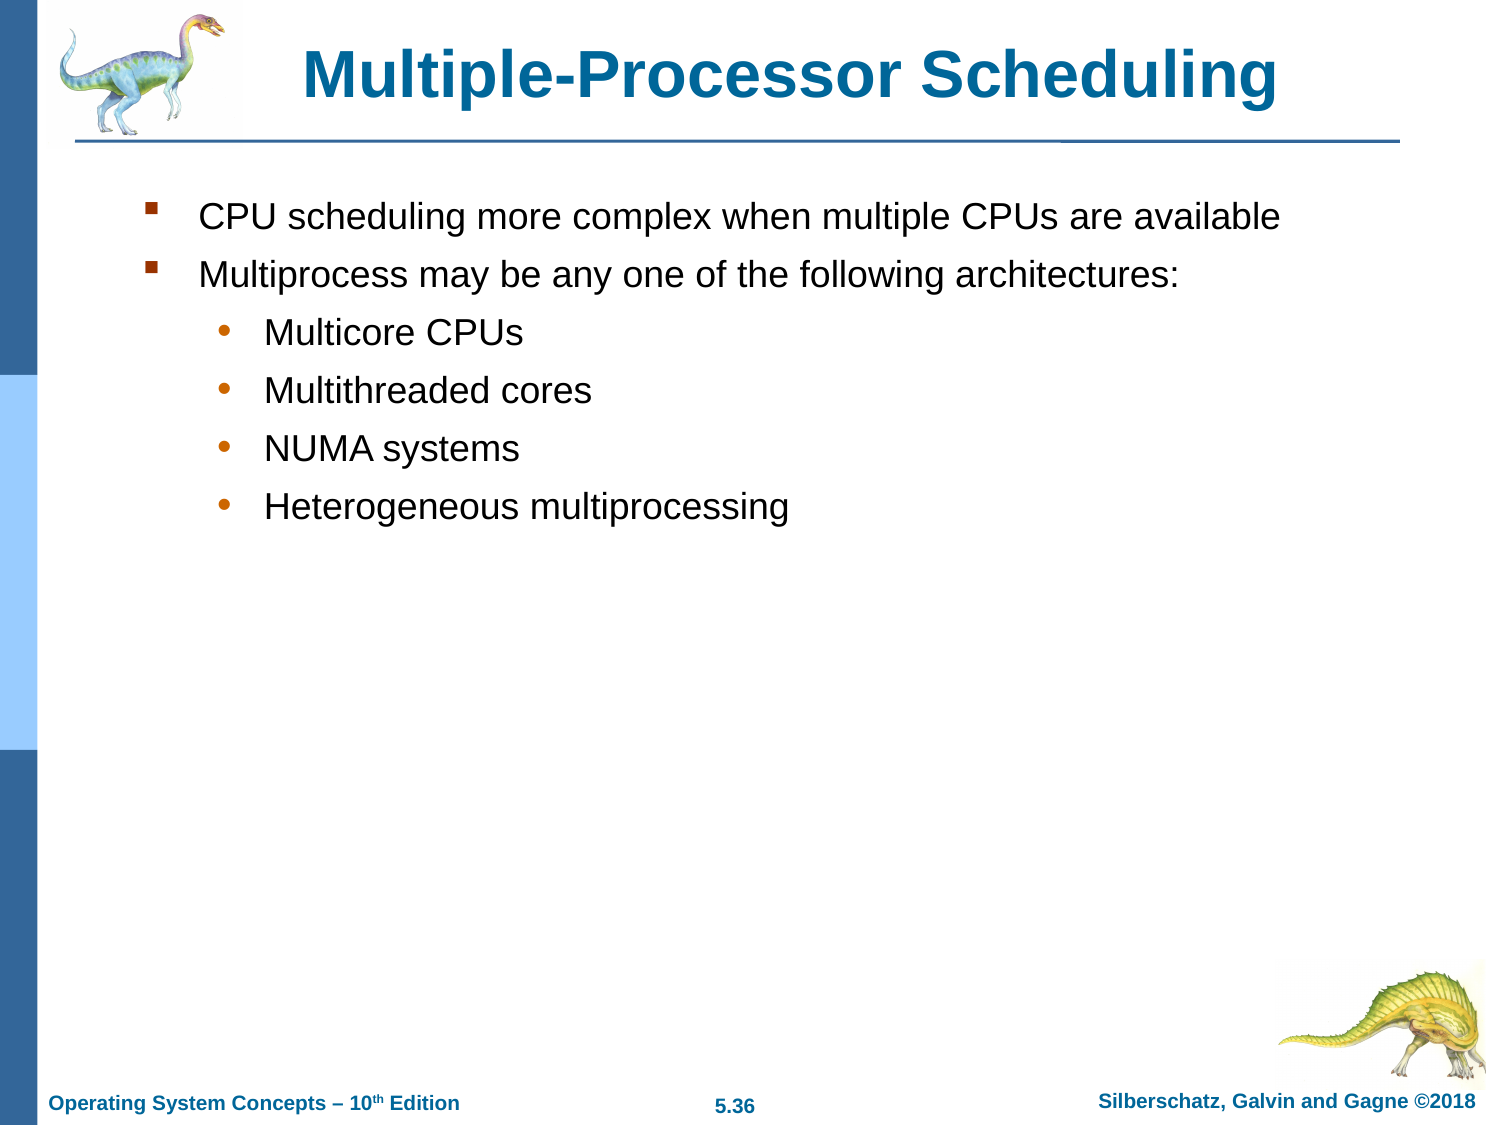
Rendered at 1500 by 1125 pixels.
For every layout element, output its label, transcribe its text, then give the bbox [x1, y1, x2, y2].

picture [46, 0, 243, 149]
title Multiple-Processor Scheduling [158, 20, 1425, 119]
picture [1275, 959, 1486, 1090]
list CPU scheduling more complex when multiple CPUs are available Multiprocess may be any one of the following architectures: Multicore CPUs Multithreaded cores NUMA systems Heterogeneous multiprocessing [127, 184, 1405, 973]
